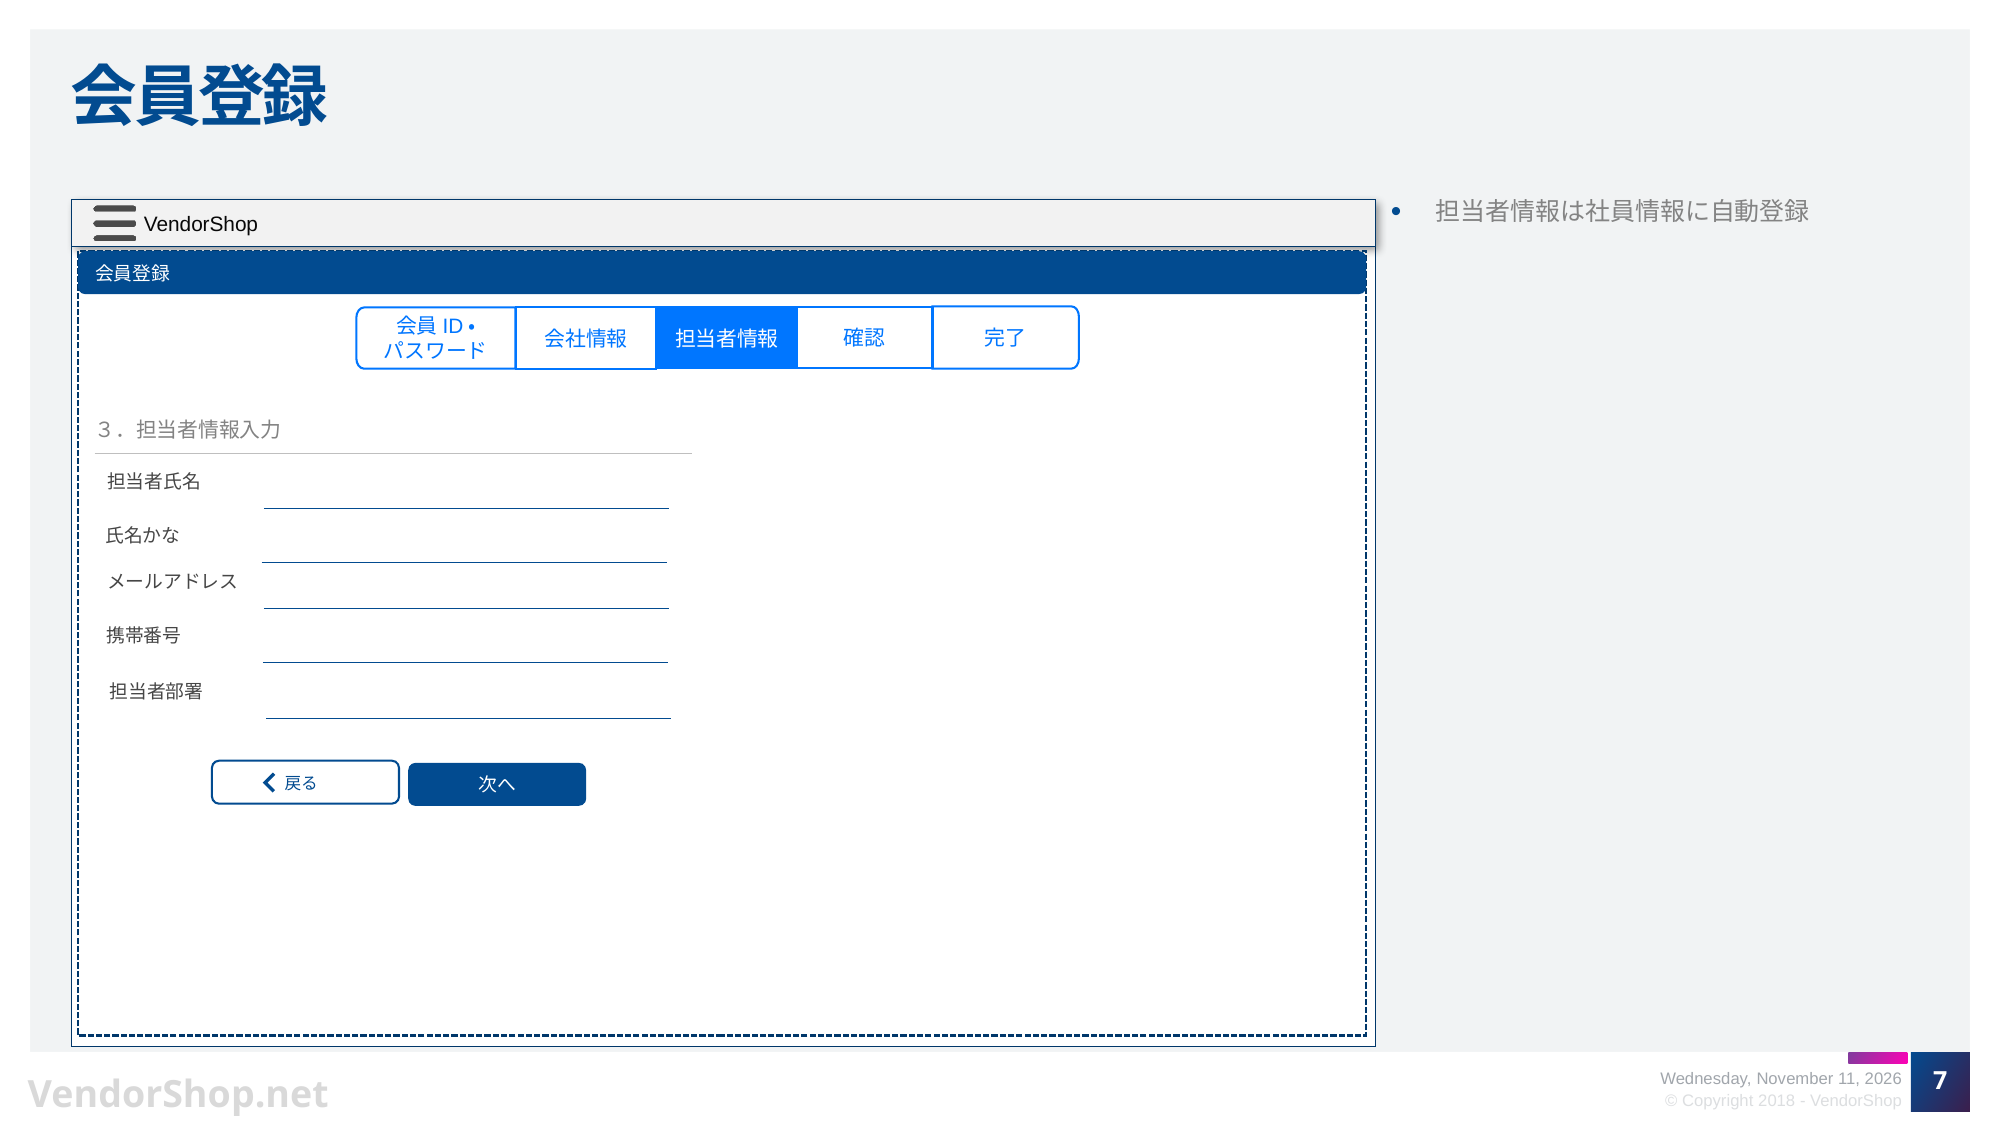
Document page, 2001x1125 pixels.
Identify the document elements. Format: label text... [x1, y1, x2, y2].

text_box 会員登録 [77, 250, 1368, 296]
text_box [107, 569, 669, 609]
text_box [356, 306, 1079, 369]
footer © Copyright 2018 - VendorShop [1483, 1091, 1903, 1110]
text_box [109, 679, 672, 719]
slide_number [1483, 1067, 1903, 1089]
title 会員登録 [70, 70, 1932, 189]
slide_number 7 [1910, 1052, 1970, 1112]
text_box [105, 523, 667, 562]
text_box [77, 292, 1367, 1037]
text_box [211, 760, 587, 806]
list 担当者情報は社員情報に自動登録 [1390, 199, 1936, 1047]
picture [93, 205, 136, 241]
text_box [106, 624, 668, 663]
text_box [107, 469, 669, 508]
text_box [94, 406, 693, 454]
